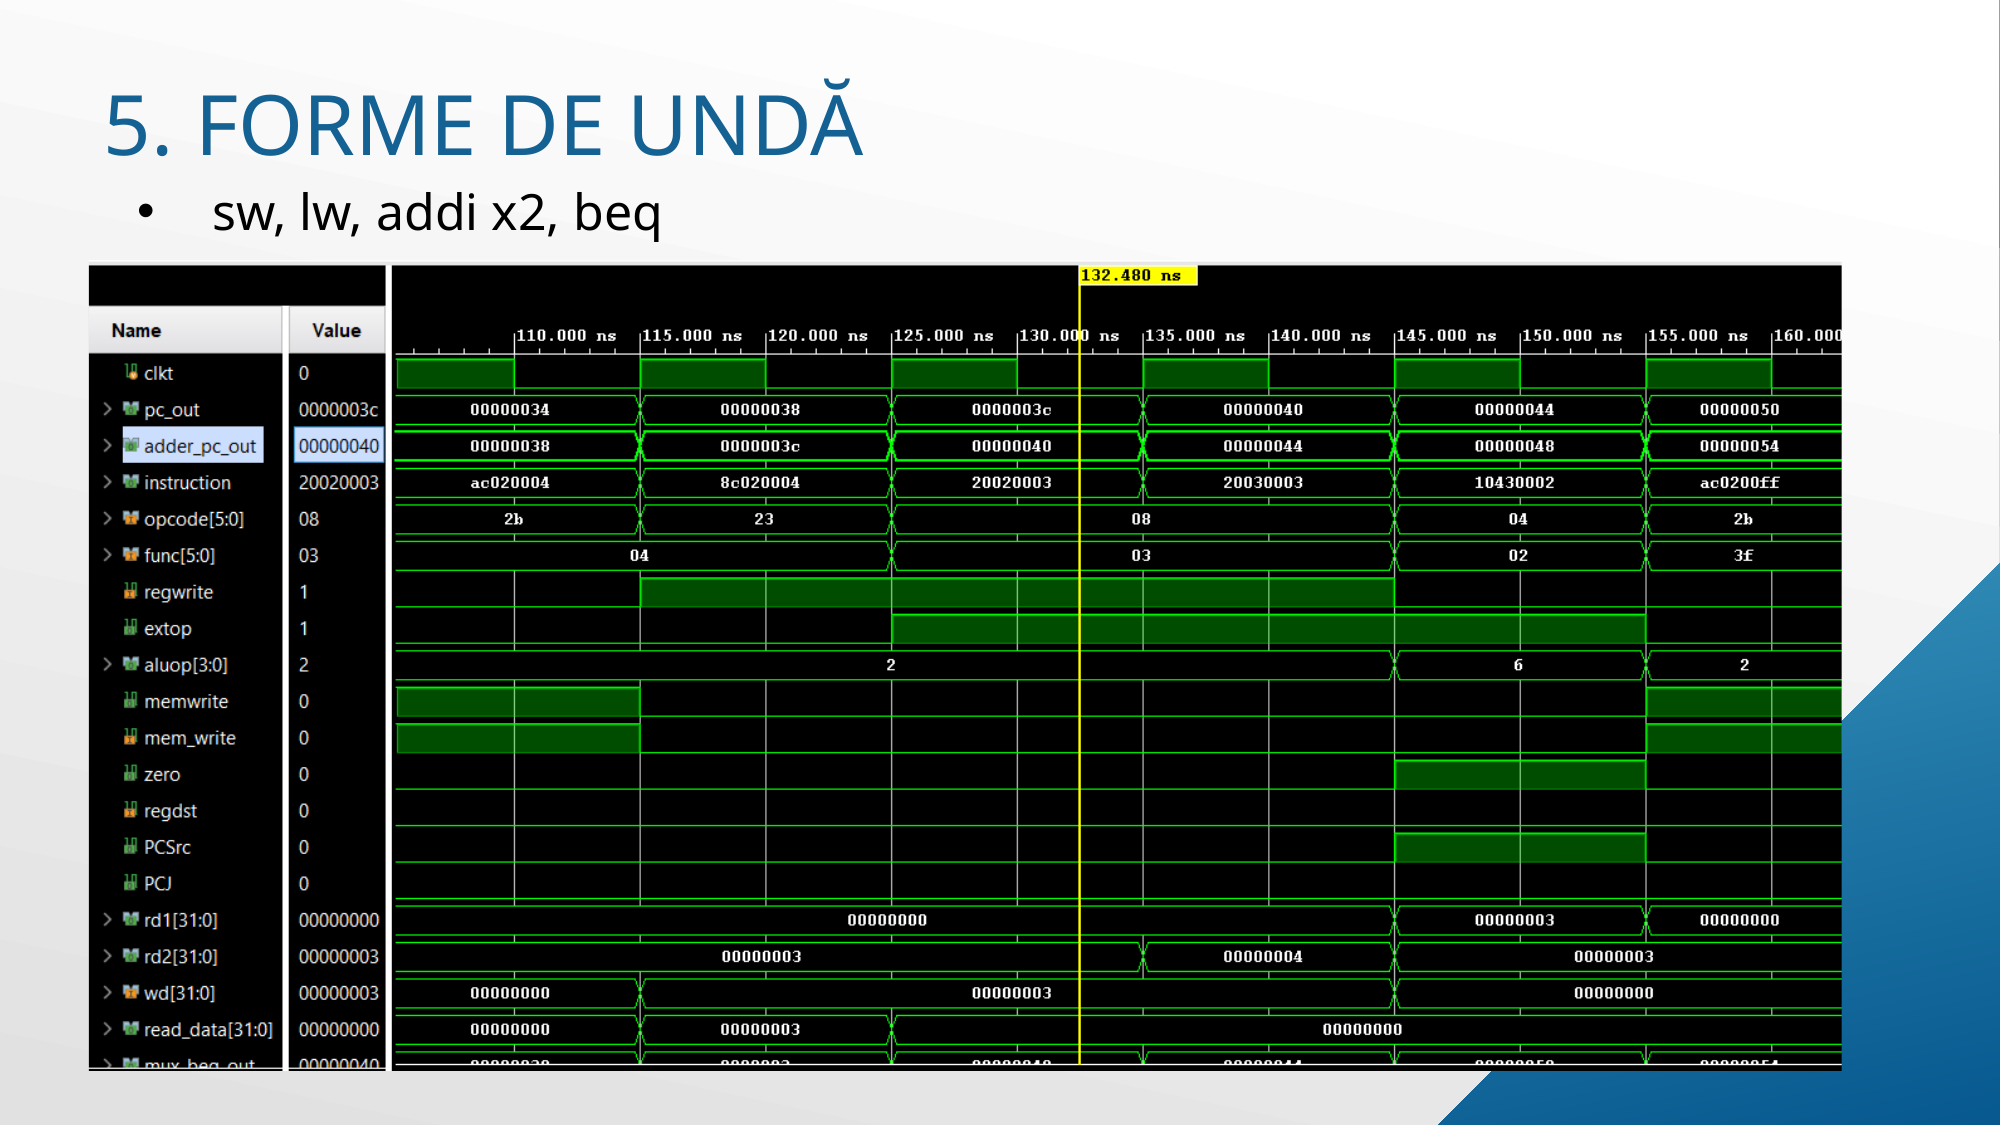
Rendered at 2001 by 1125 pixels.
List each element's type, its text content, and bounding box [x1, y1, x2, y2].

text_box sw, lw, addi x2, beq [122, 168, 1095, 248]
title 5. FORME DE UNDĂ [88, 4, 1807, 240]
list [88, 260, 1842, 1071]
text_box [1440, 565, 2000, 1125]
text_box [0, 0, 2000, 1125]
